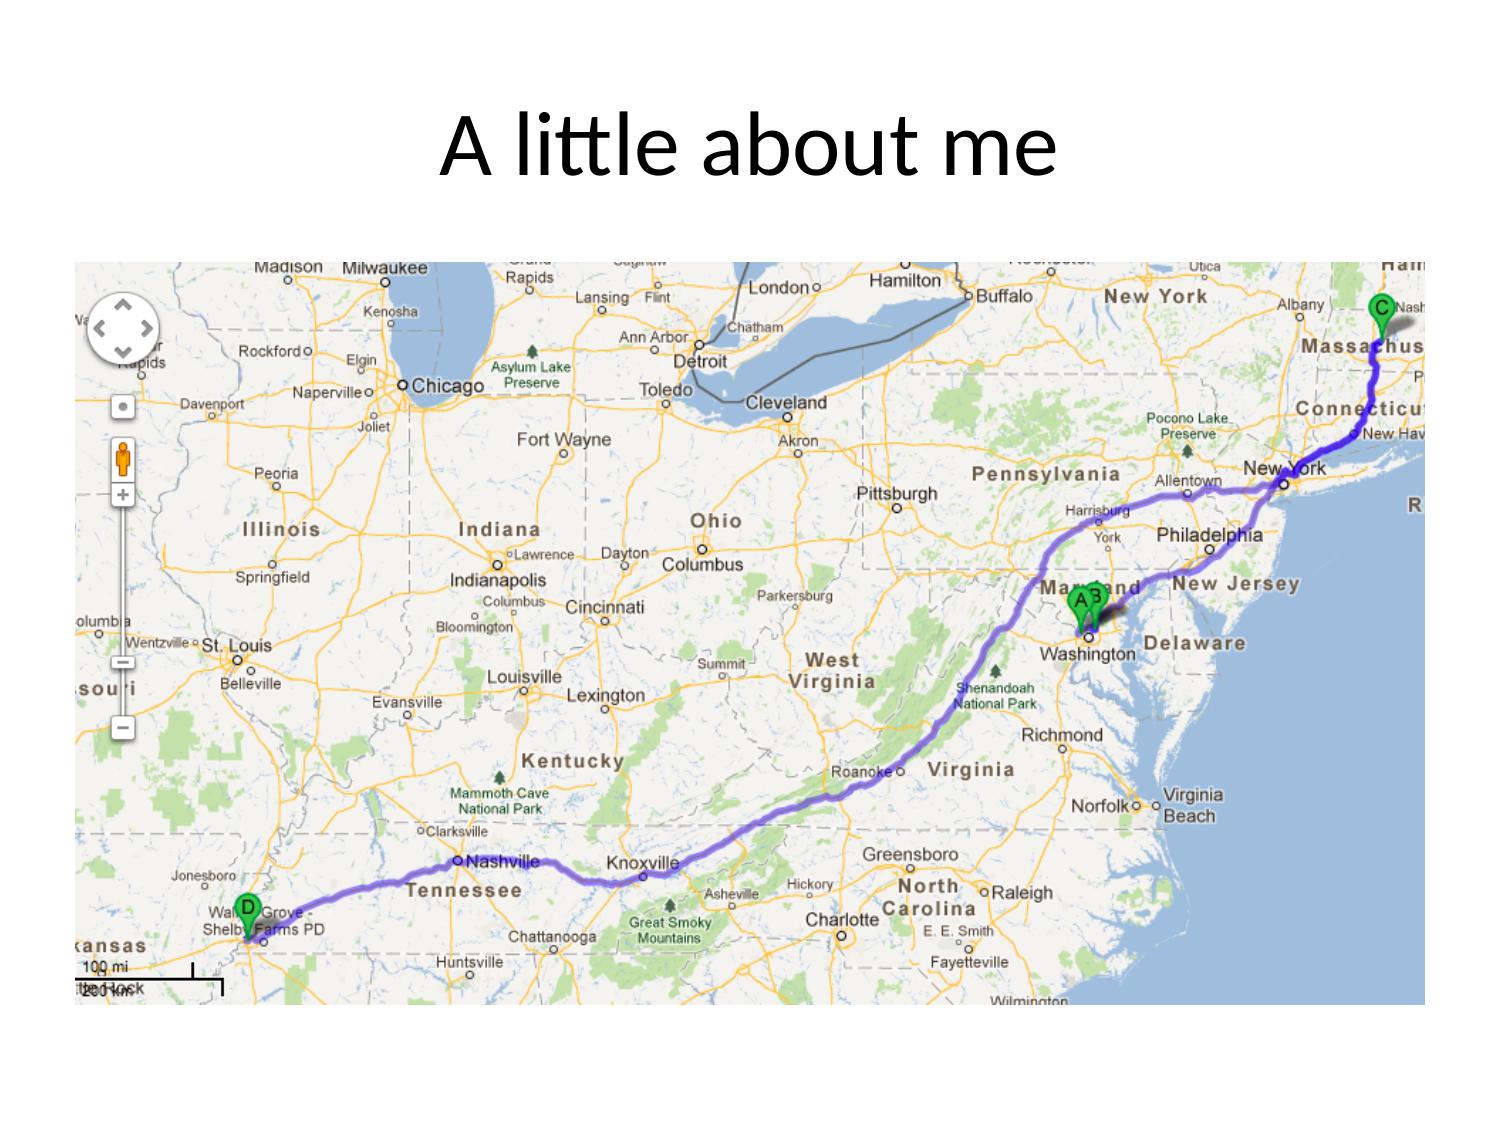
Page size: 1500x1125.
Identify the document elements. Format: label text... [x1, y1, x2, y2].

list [74, 262, 1426, 1006]
title A little about me [75, 45, 1425, 233]
